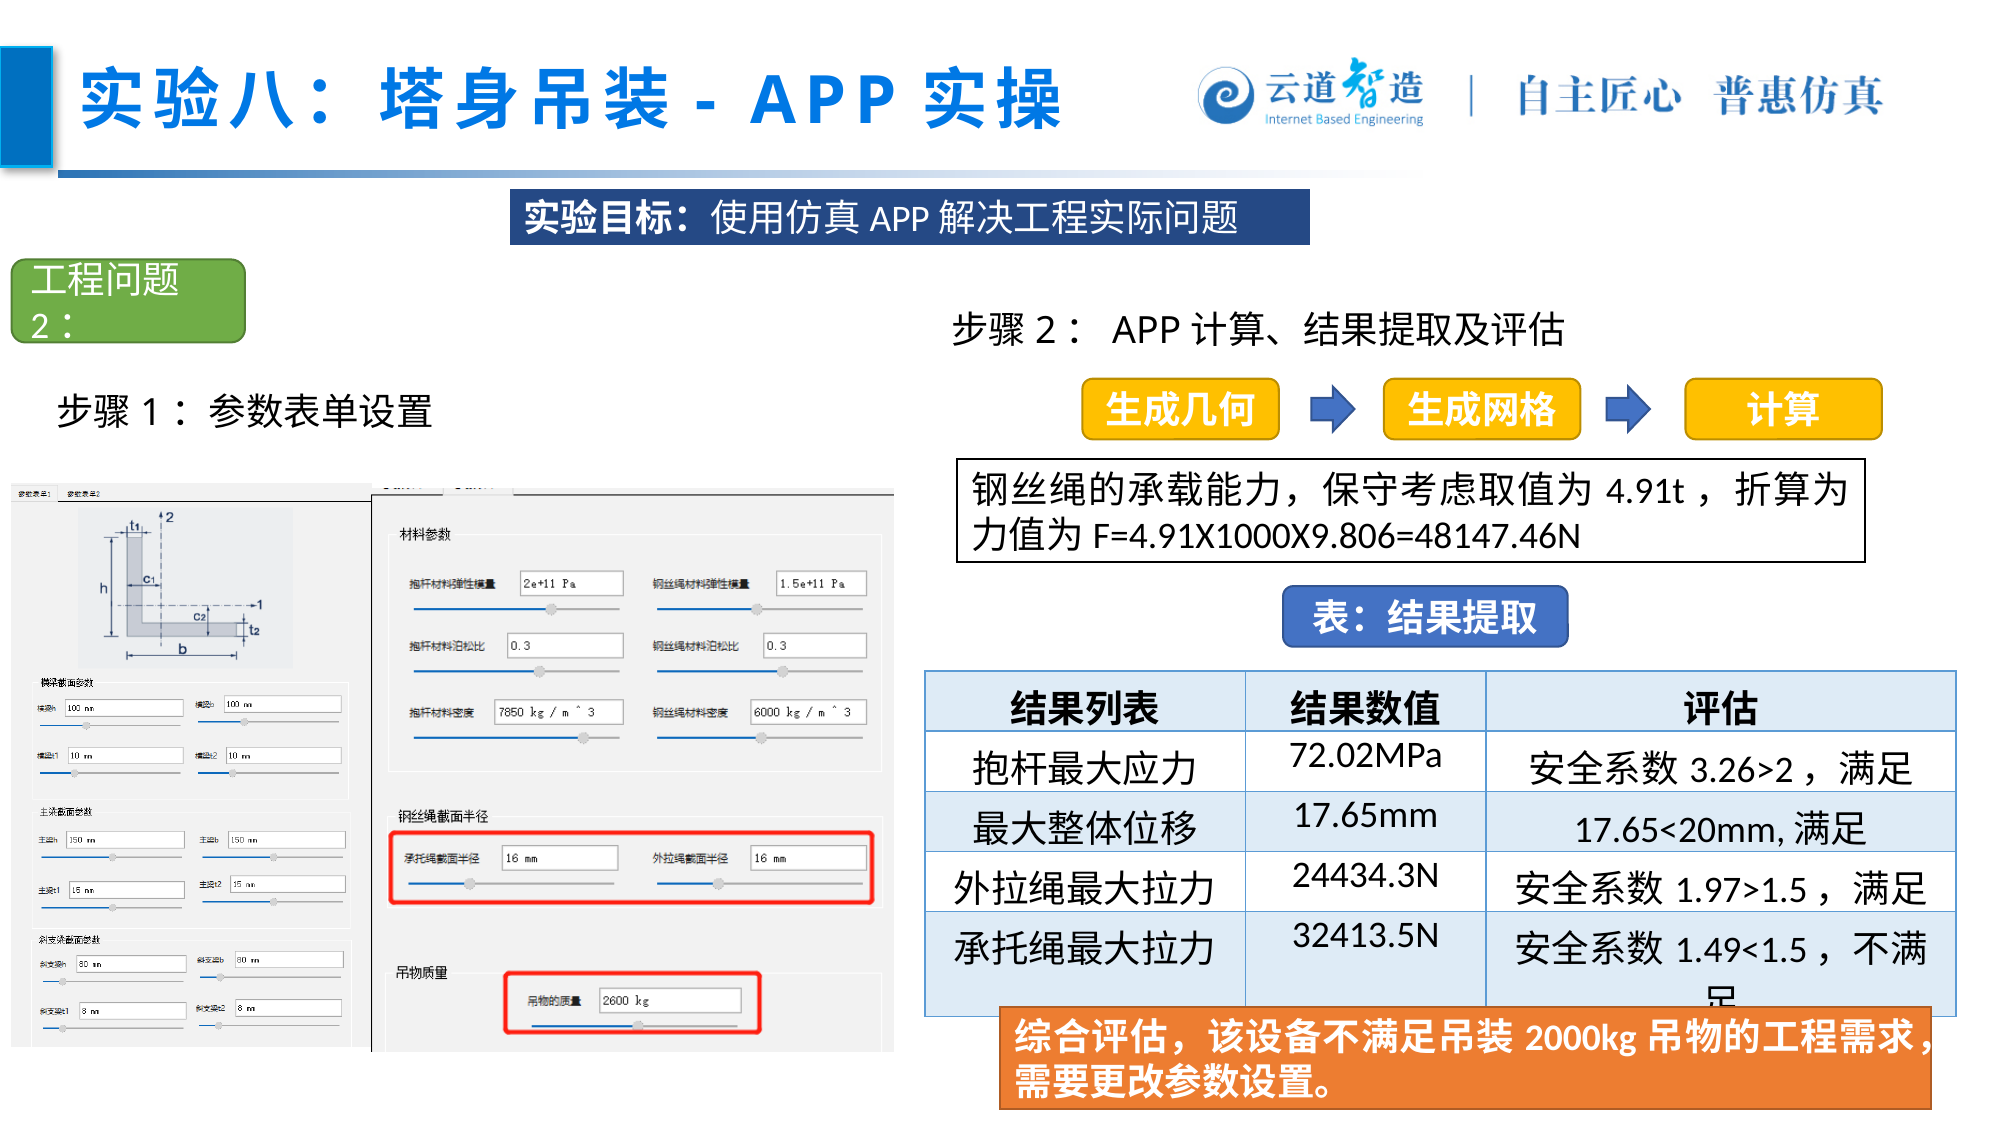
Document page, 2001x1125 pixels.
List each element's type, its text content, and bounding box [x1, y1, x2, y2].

text_box 生成网格 [1382, 377, 1582, 441]
text_box [1605, 384, 1652, 435]
table_header 结果列表 [926, 672, 1245, 730]
title 实验八：塔身吊装- APP实操 [63, 29, 1244, 175]
text_box 表：结果提取 [1282, 585, 1569, 648]
text_box 步骤1：参数表单设置 [20, 381, 470, 441]
table_cell 承托绳最大拉力 [926, 912, 1245, 1016]
table_cell 最大整体位移 [926, 792, 1245, 851]
table_header 评估 [1487, 672, 1955, 730]
table_cell 外拉绳最大拉力 [926, 852, 1245, 911]
text_box [1310, 384, 1356, 435]
text_box 步骤2：APP计算、结果提取及评估 [909, 299, 1607, 359]
table_cell 32413.5N [1246, 912, 1485, 1006]
text_box 钢丝绳的承载能力，保守考虑取值为4.91t，折算为力值为F=4.91X1000X9.806=48147.46N [956, 458, 1866, 563]
table_header 结果数值 [1246, 672, 1485, 730]
table_cell 72.02MPa [1246, 732, 1485, 791]
table_cell 安全系数1.97>1.5，满足 [1487, 852, 1955, 911]
text_box 综合评估，该设备不满足吊装2000kg吊物的工程需求，需要更改参数设置。 [999, 1006, 1932, 1110]
table_cell 抱杆最大应力 [926, 732, 1245, 791]
text_box 实验目标：使用仿真APP解决工程实际问题 [507, 185, 1313, 248]
picture [0, 1, 2000, 1125]
table_cell 安全系数3.26>2，满足 [1487, 732, 1955, 791]
text_box 计算 [1684, 377, 1883, 441]
text_box 工程问题2： [10, 258, 246, 344]
table_cell 安全系数1.49<1.5，不满足 [1487, 912, 1955, 1016]
table_cell 24434.3N [1246, 852, 1485, 911]
table_cell 17.65<20mm,满足 [1487, 792, 1955, 851]
text_box 生成几何 [1081, 377, 1280, 441]
table_cell 17.65mm [1246, 792, 1485, 851]
